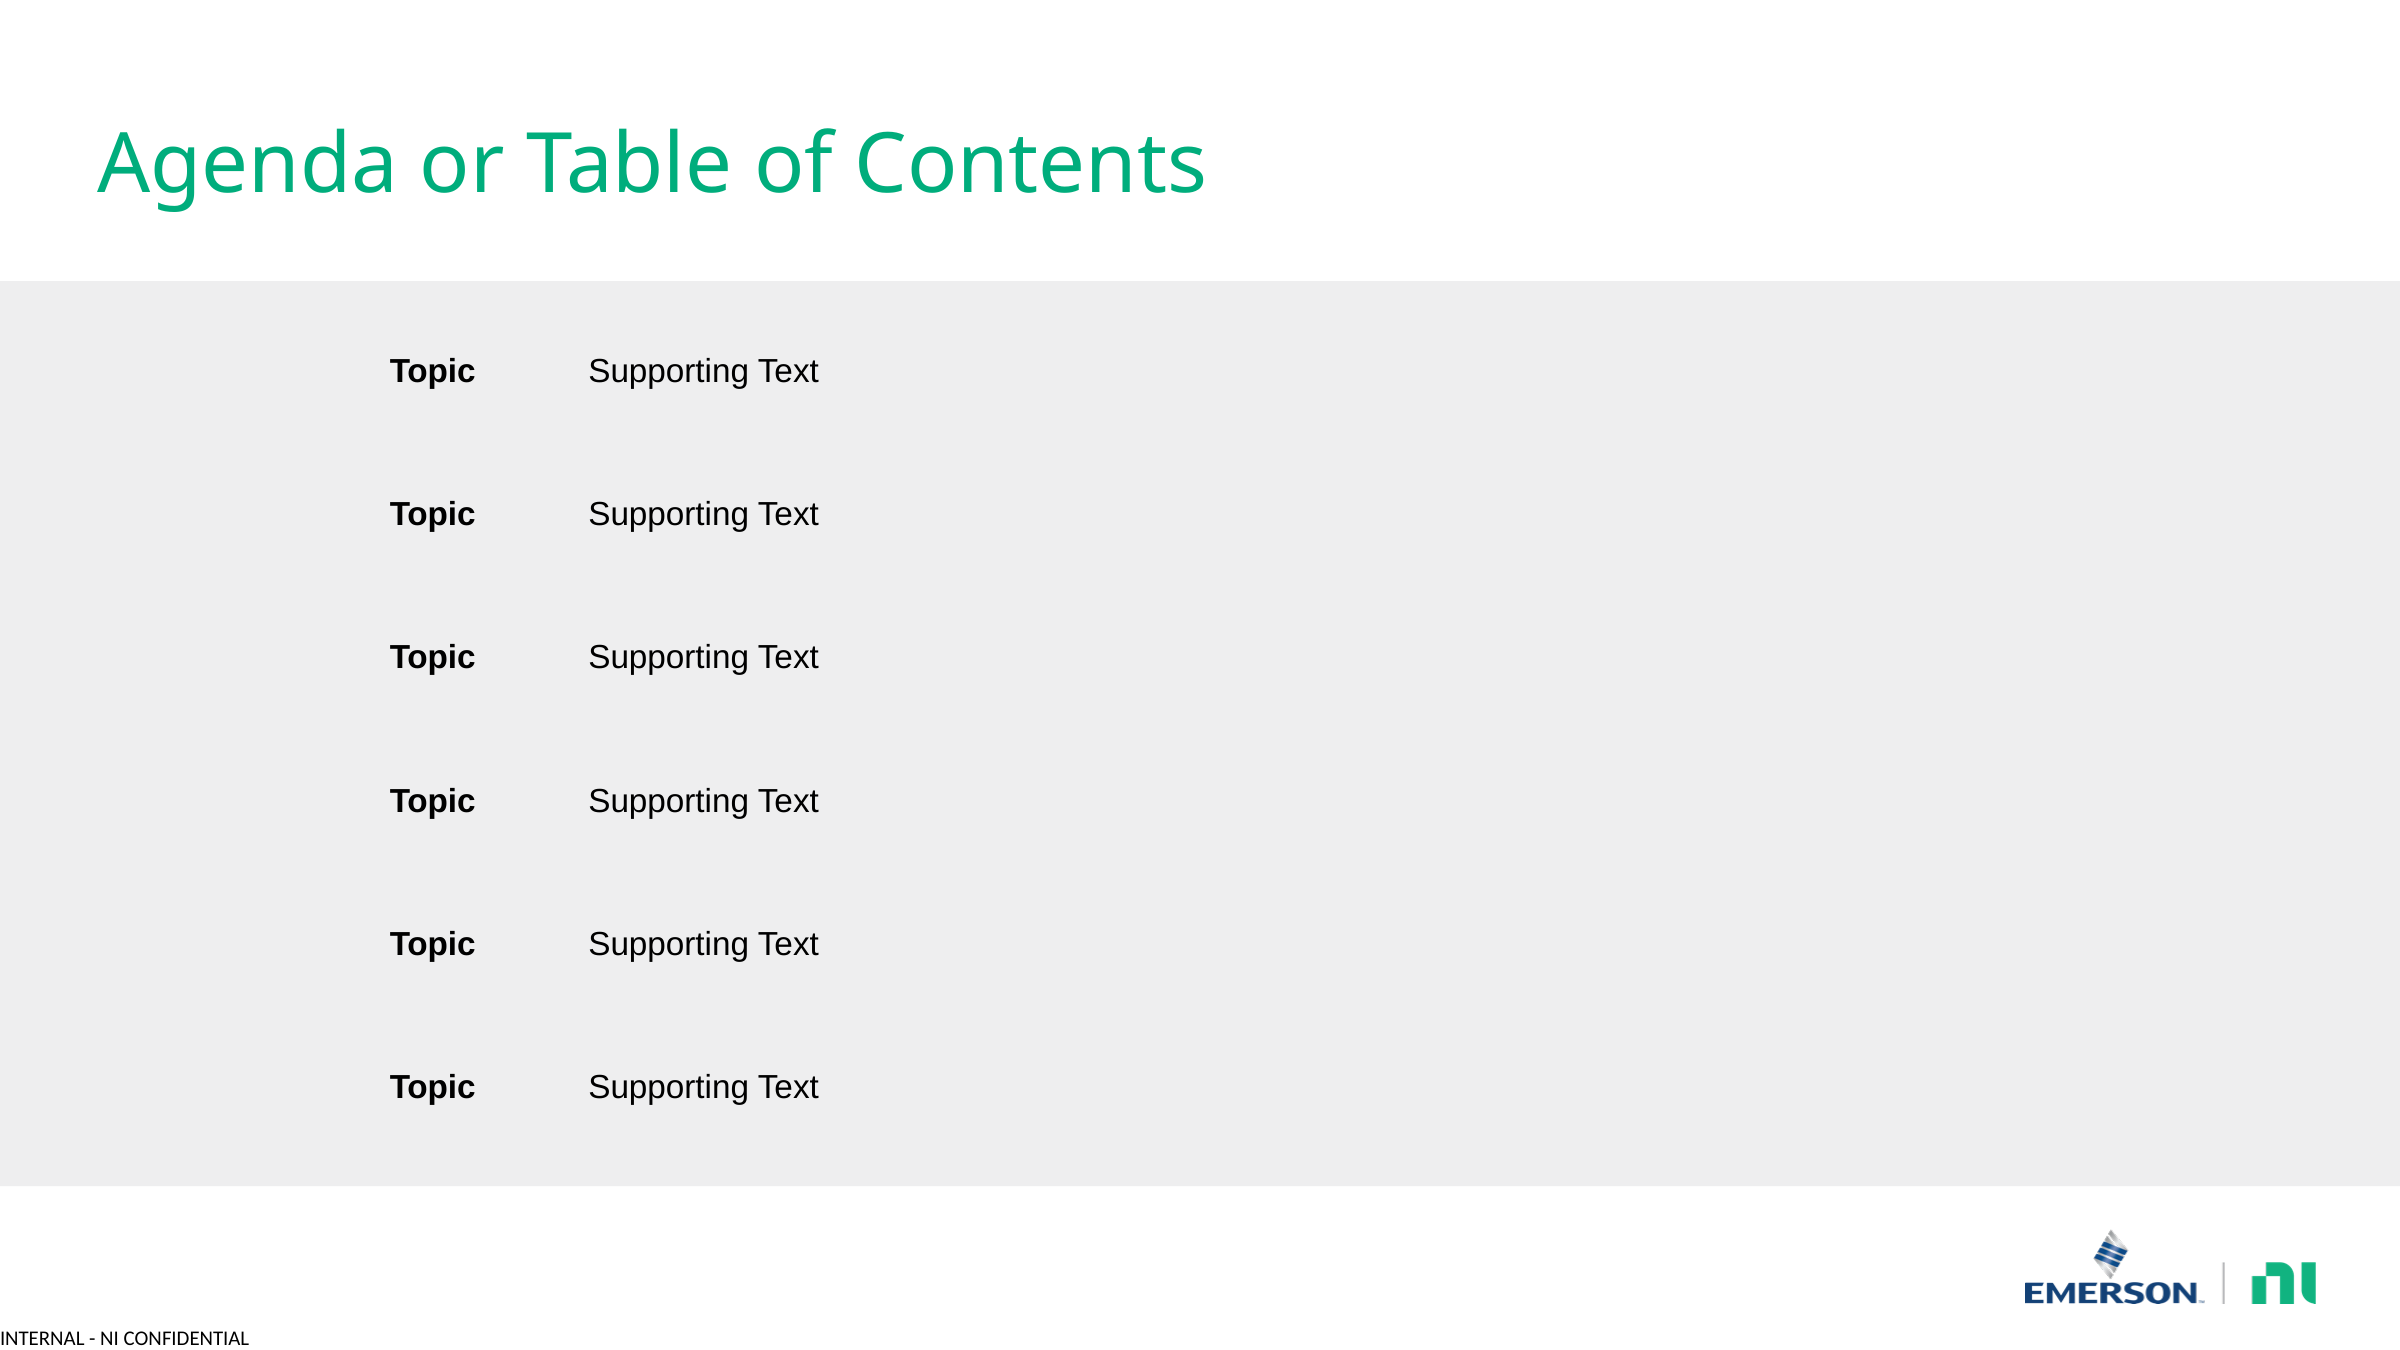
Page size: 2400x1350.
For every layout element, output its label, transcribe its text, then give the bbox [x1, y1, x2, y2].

list Topic [82, 334, 491, 418]
list Topic [82, 906, 491, 991]
list Supporting Text [573, 763, 2318, 848]
list Supporting Text [573, 477, 2318, 561]
list Supporting Text [573, 1050, 2318, 1134]
list Supporting Text [573, 906, 2318, 991]
title Agenda or Table of Contents [82, 54, 2318, 221]
list Topic [82, 763, 491, 848]
list Topic [82, 620, 491, 705]
list Supporting Text [573, 334, 2318, 418]
list Topic [82, 1050, 491, 1134]
list Supporting Text [573, 620, 2318, 705]
list Topic [82, 477, 491, 561]
picture [2025, 1229, 2316, 1304]
